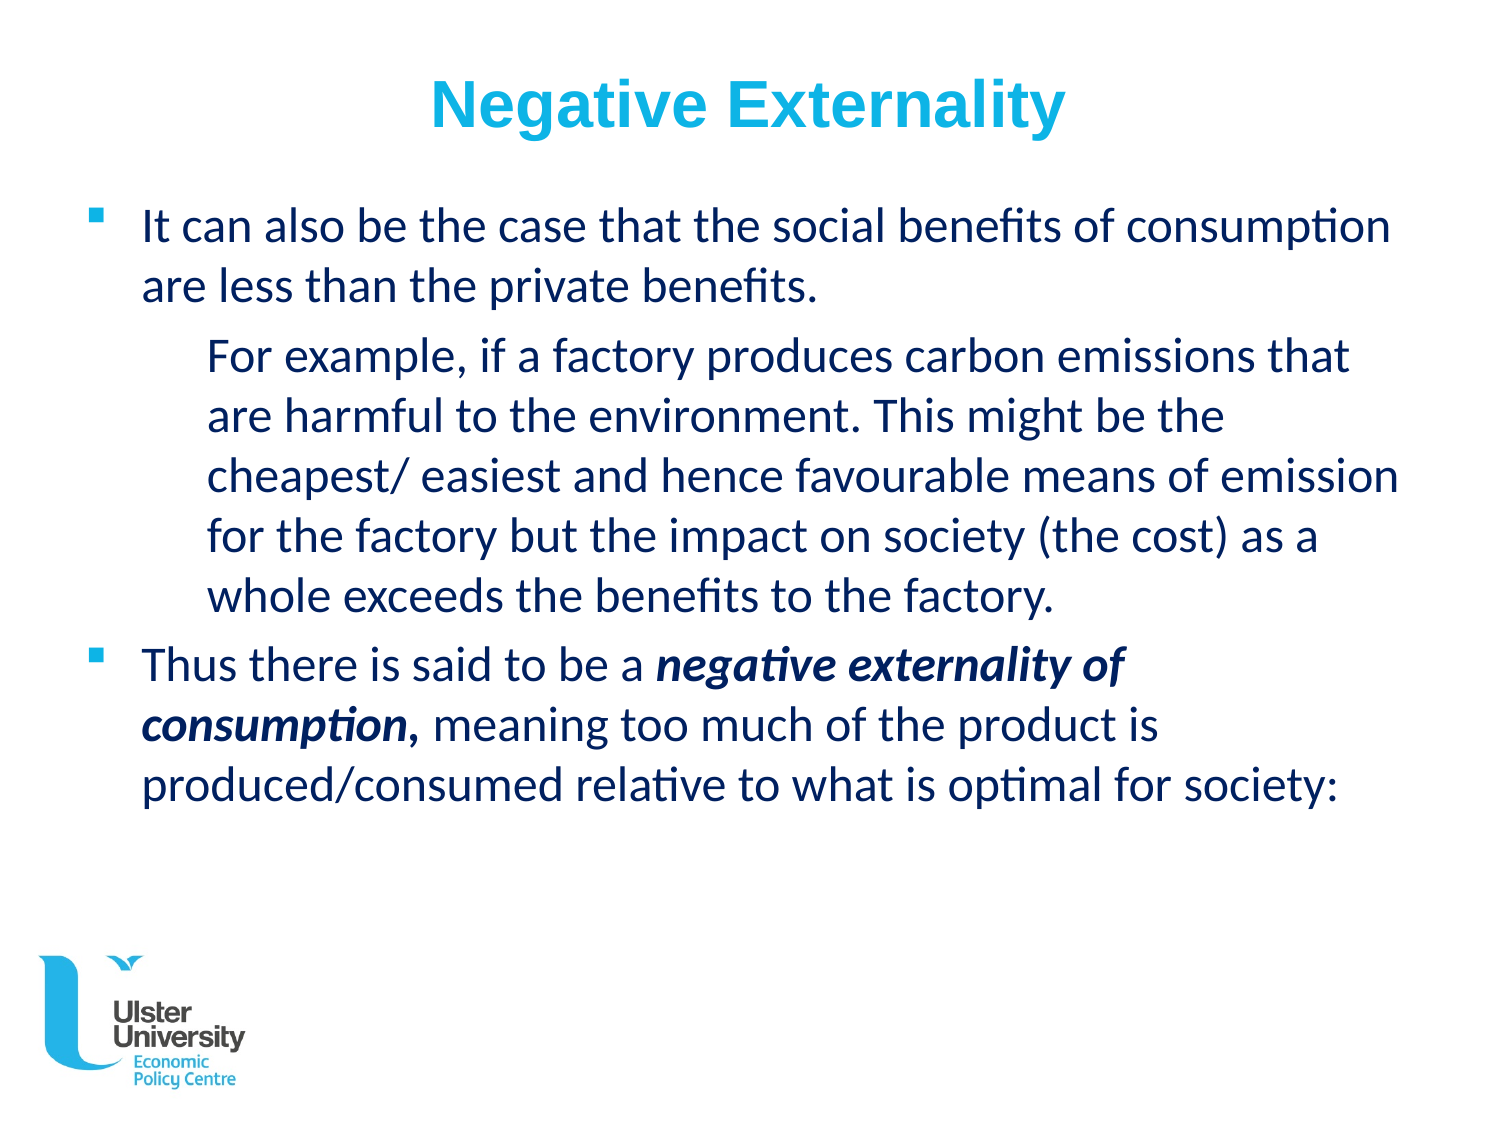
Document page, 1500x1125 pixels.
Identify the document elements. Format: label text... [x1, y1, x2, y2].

title Negative Externality [75, 54, 1424, 147]
list It can also be the case that the social benefits of consumption are less than the private benefits. For example, if a factory produces carbon emissions that are harmful to the environment. This might be the cheapest/ easiest and hence favourable means of emission for the factory but the impact on society (the cost) as a whole exceeds the benefits to the factory. Thus there is said to be a negative externality of consumption, meaning too much of the product is produced/consumed relative to what is optimal for society: [69, 184, 1429, 941]
picture [5, 923, 278, 1118]
